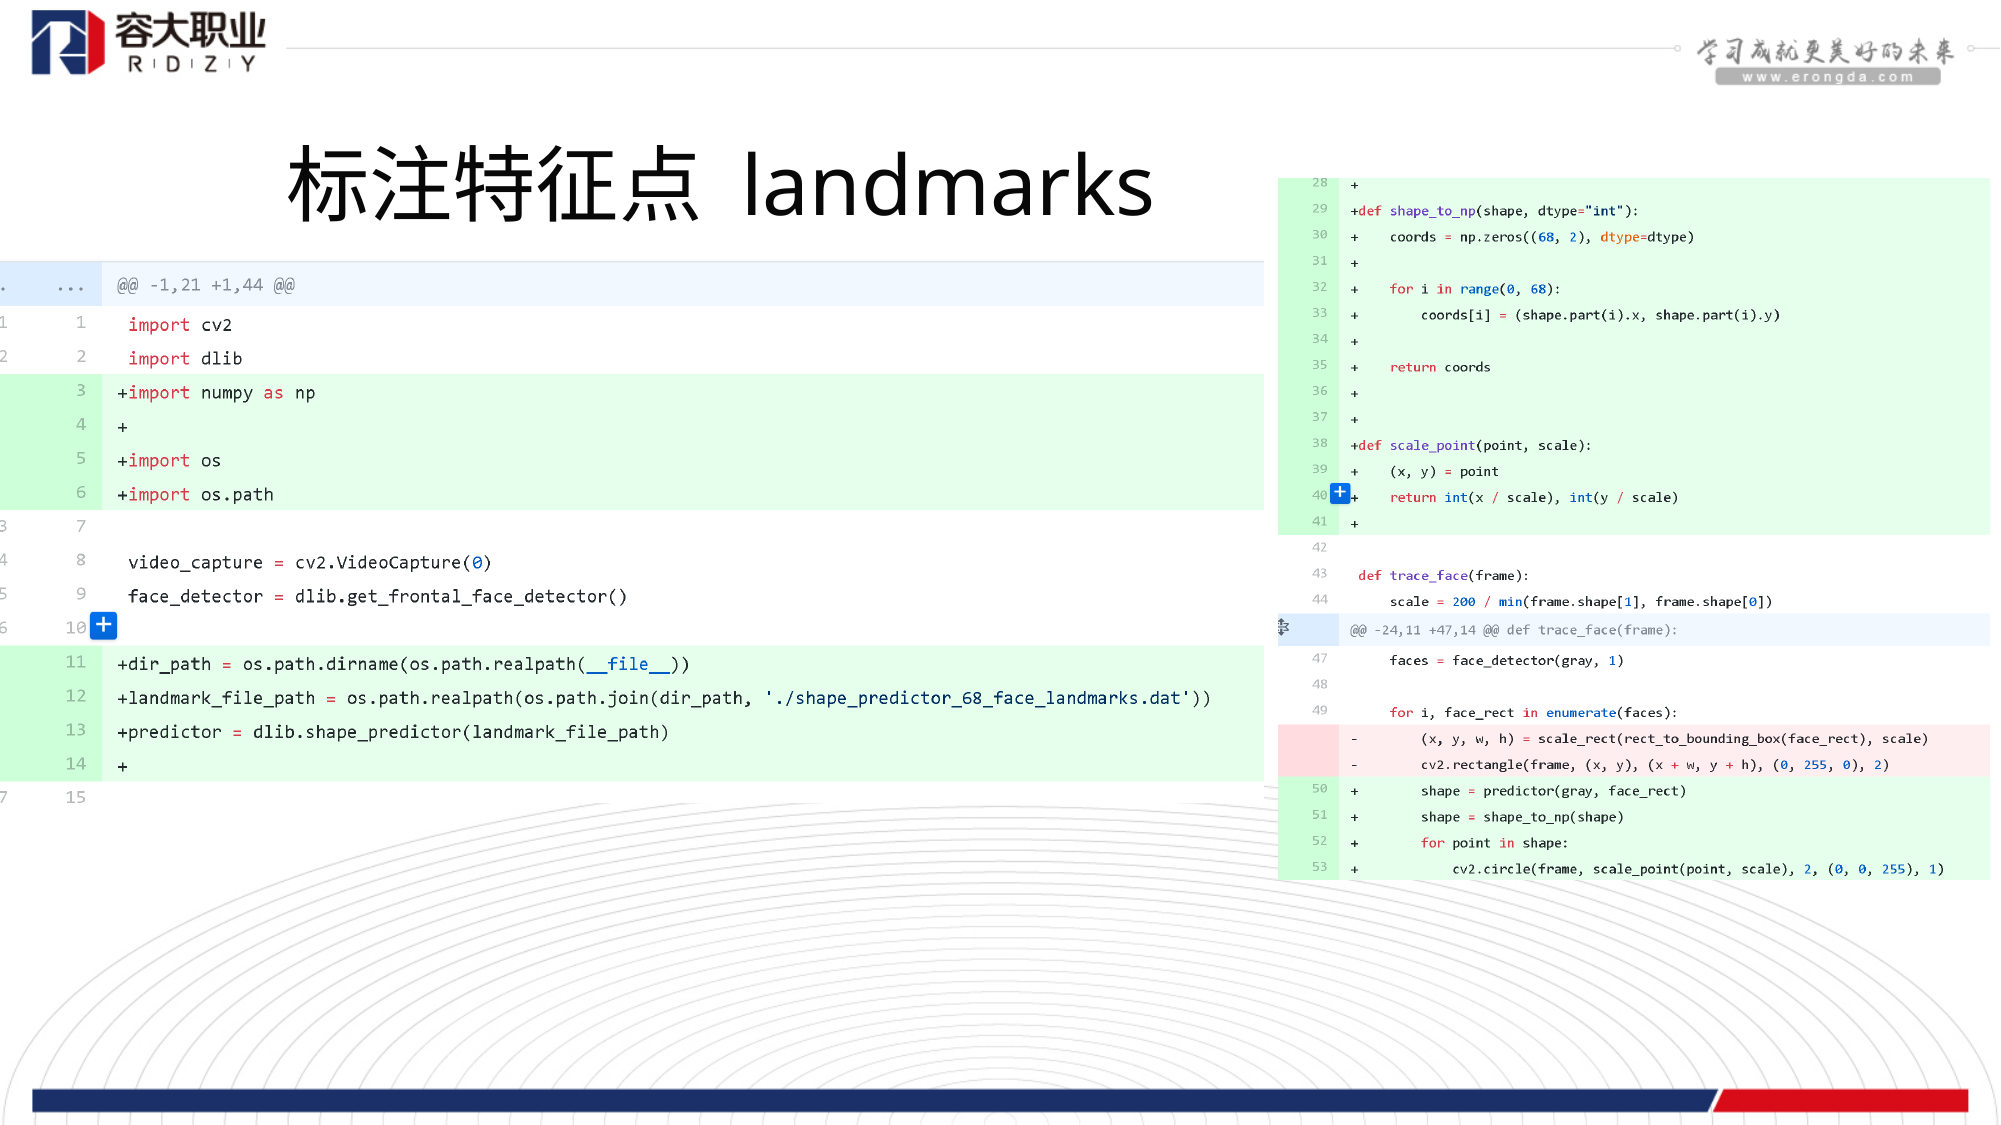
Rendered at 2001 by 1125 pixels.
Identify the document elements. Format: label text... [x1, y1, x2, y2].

text_box [173, 271, 1272, 871]
text_box 标注特征点 landmarks [271, 124, 1415, 271]
picture [0, 0, 2001, 1125]
